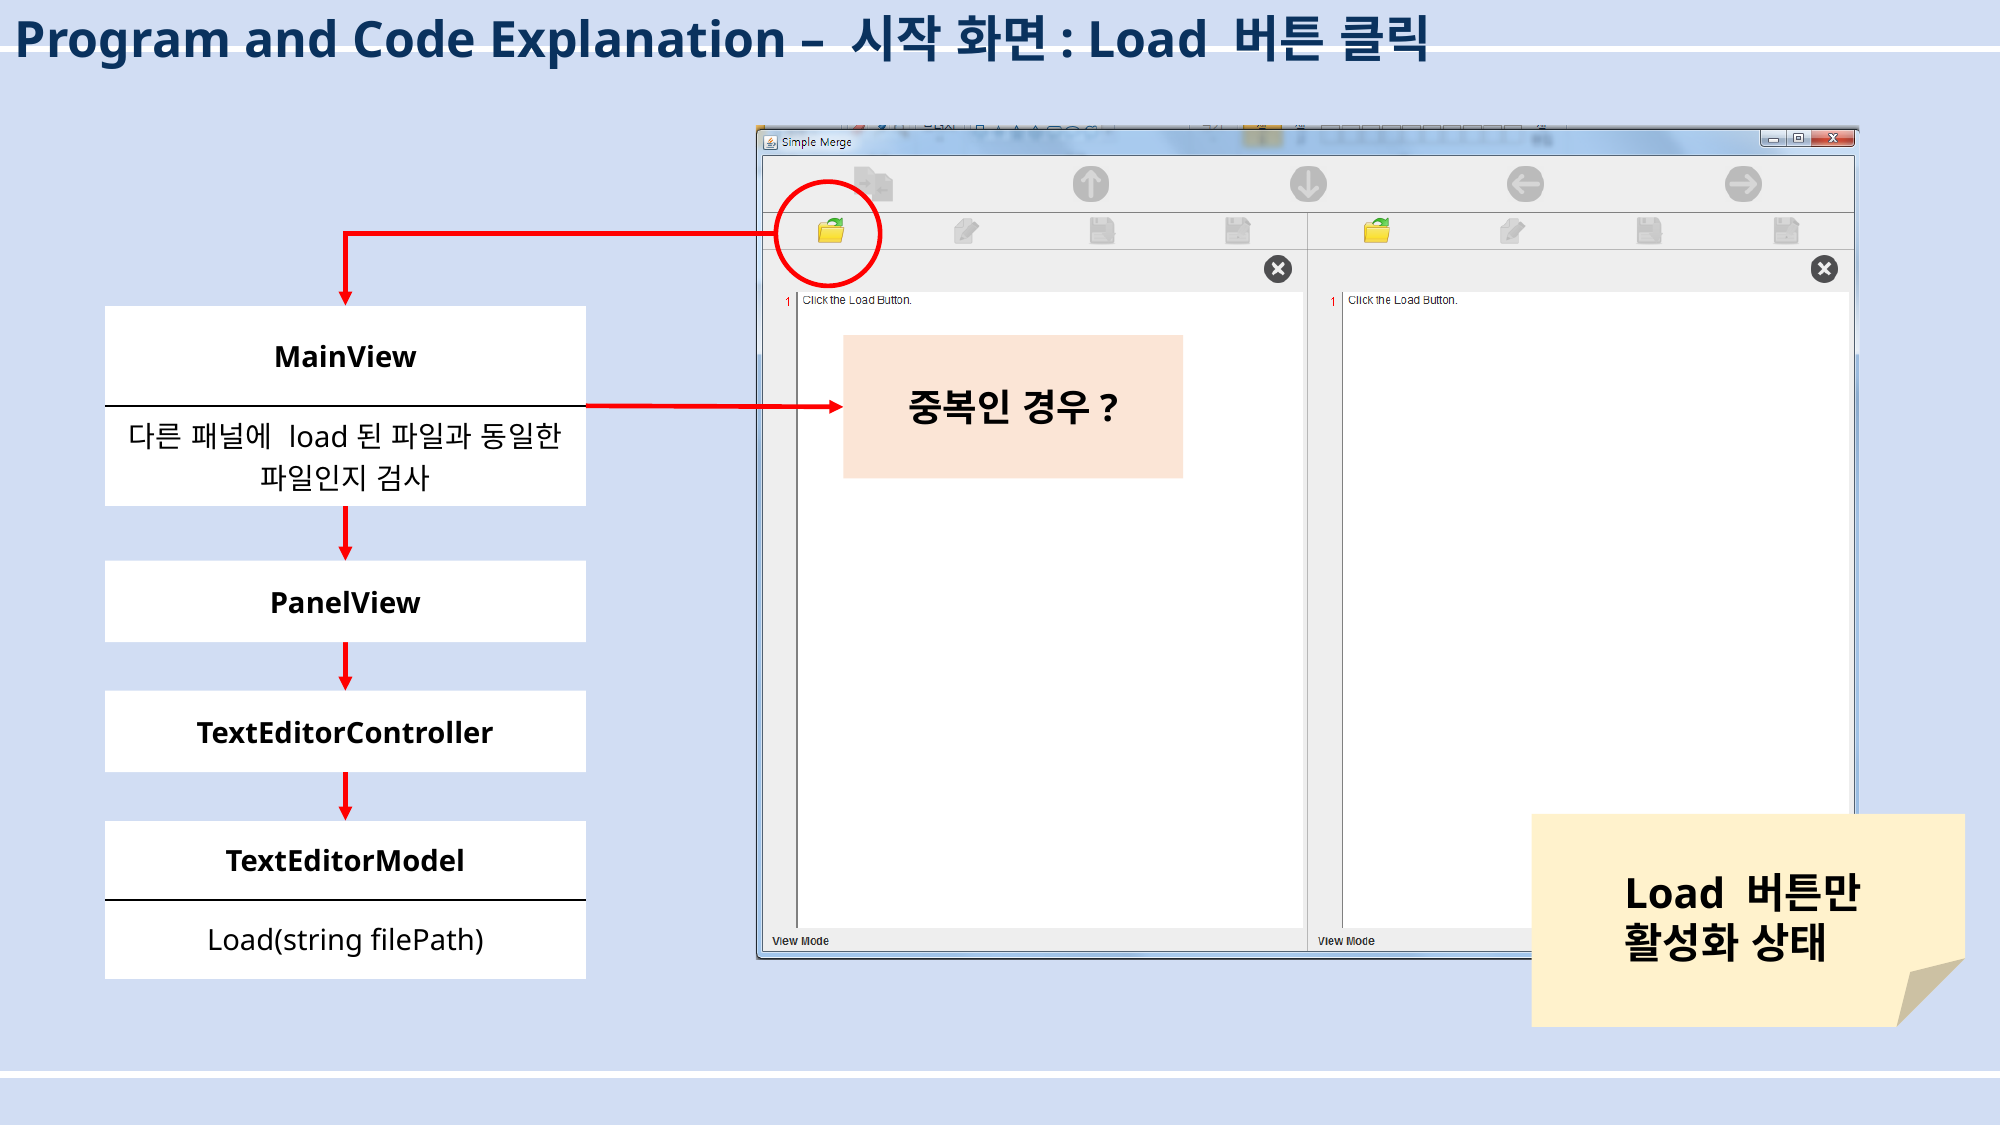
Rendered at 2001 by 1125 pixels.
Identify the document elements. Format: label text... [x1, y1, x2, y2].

text_box [1530, 812, 1969, 1028]
picture [755, 125, 1860, 960]
text_box Load 버튼만 활성화 상태 [1609, 859, 1944, 974]
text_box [104, 506, 586, 643]
table_header TextEditorModel [105, 821, 586, 899]
table_cell 다른 패널에 load된 파일과 동일한 파일인지 검사 [105, 407, 586, 506]
table_cell Load(string filePath) [105, 901, 586, 979]
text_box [345, 181, 881, 306]
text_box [104, 643, 586, 773]
text_box Program and Code Explanation – 시작 화면: Load 버튼 클릭 [0, 0, 1478, 48]
text_box Program and Code Explanation – 시작 화면: Load 버튼 클릭 [0, 49, 1478, 75]
table_header MainView [105, 306, 586, 405]
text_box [585, 334, 1184, 479]
